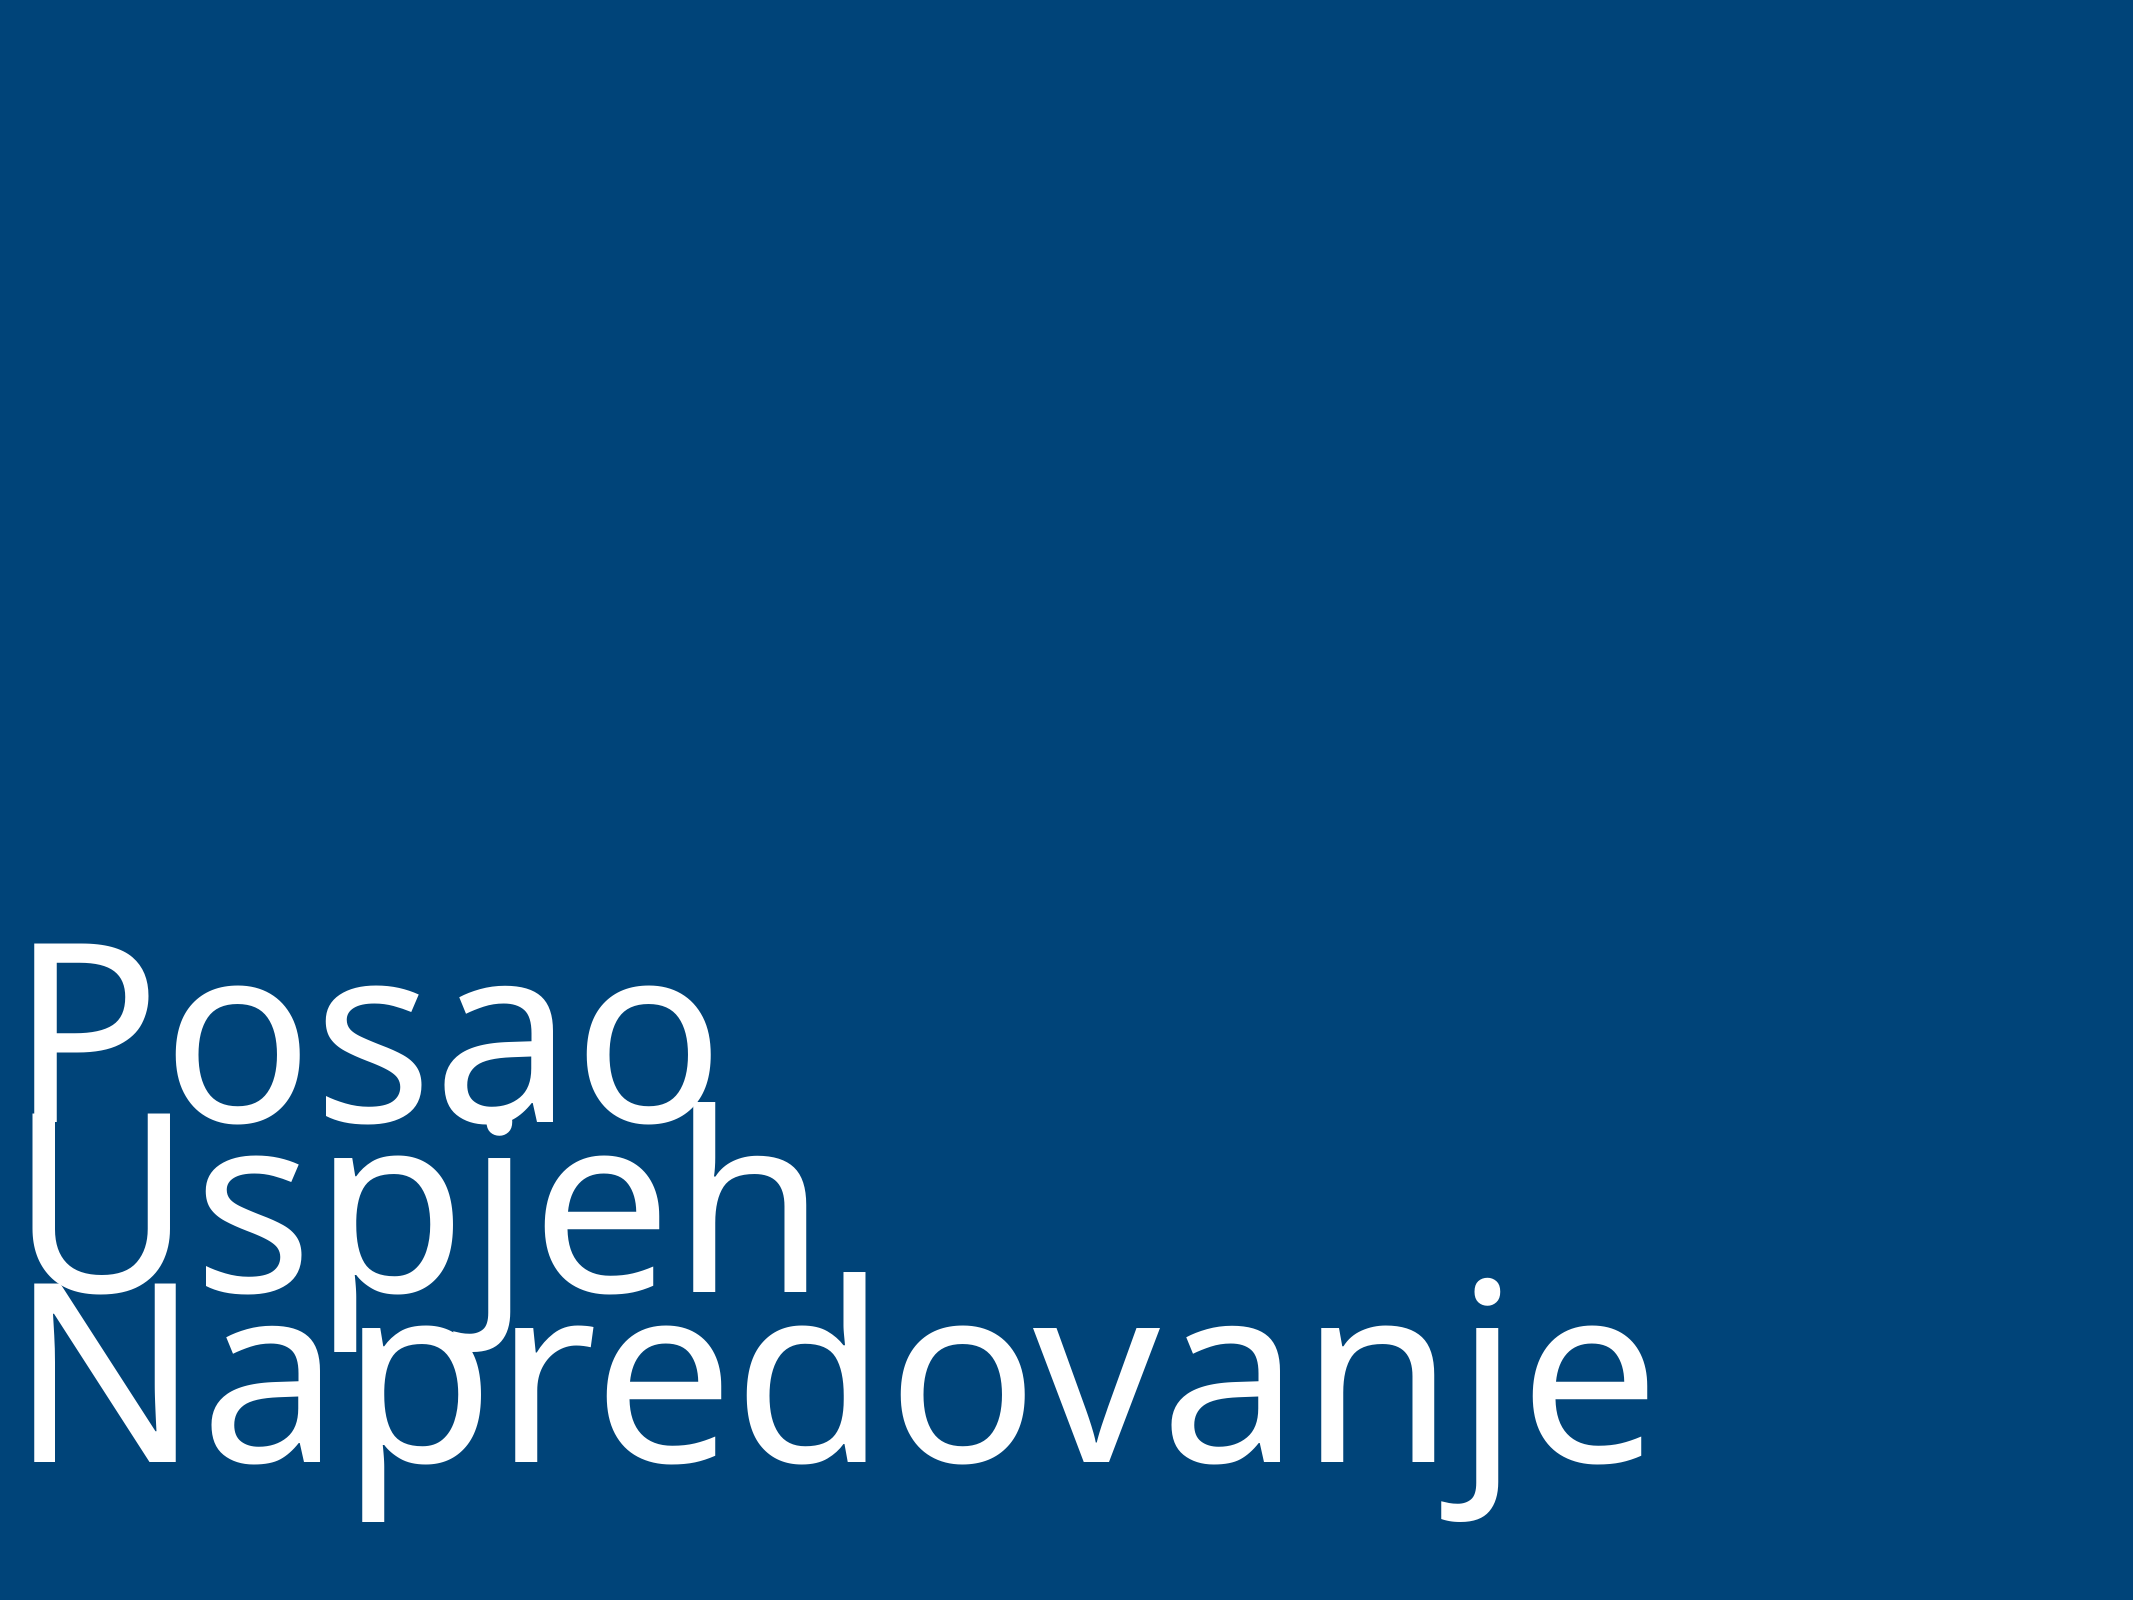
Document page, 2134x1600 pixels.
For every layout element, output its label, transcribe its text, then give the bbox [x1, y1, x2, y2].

text_box Posao Uspjeh Napredovanje [2, 1018, 1670, 1495]
